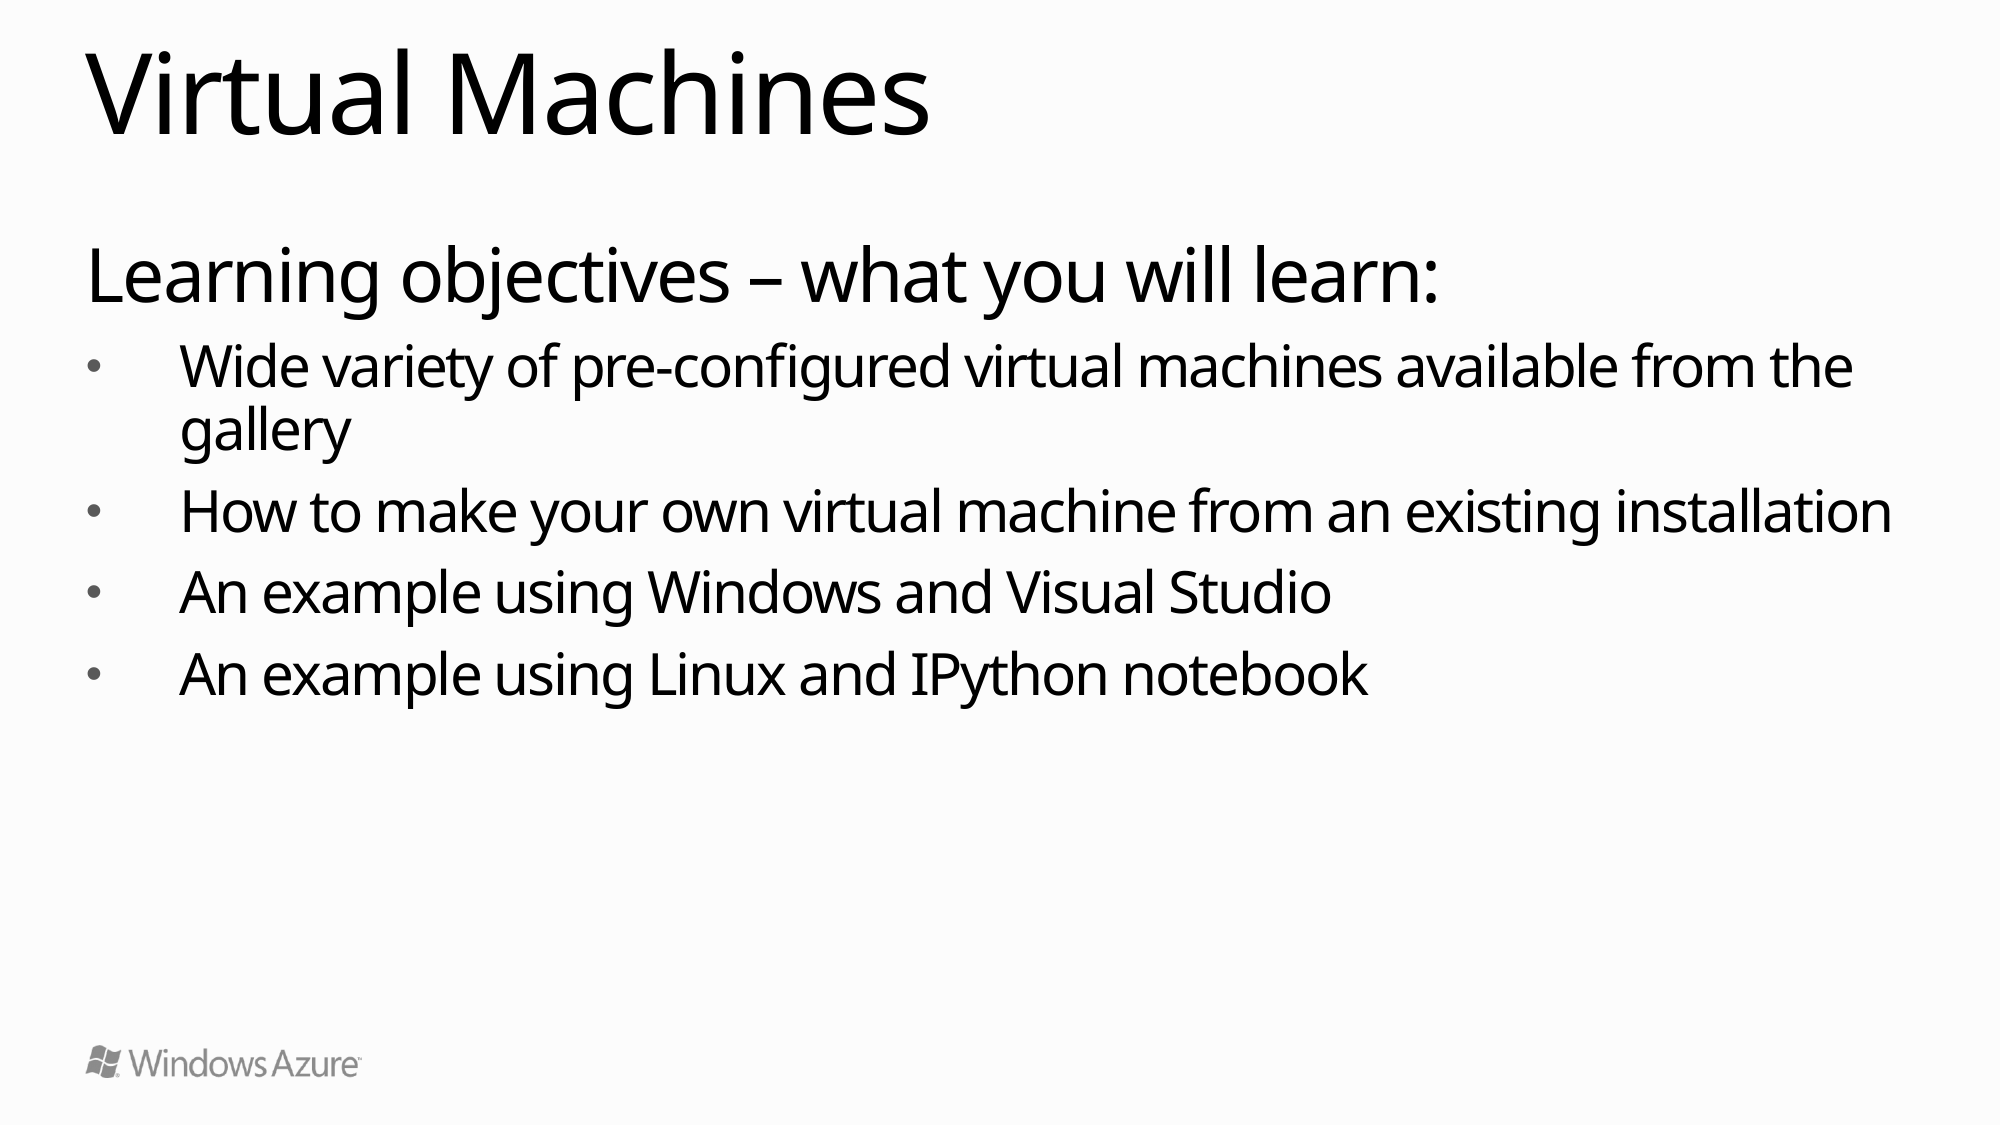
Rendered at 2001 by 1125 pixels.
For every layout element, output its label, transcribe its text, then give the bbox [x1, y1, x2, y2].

title Virtual Machines [85, 37, 1915, 161]
list Learning objectives – what you will learn: Wide variety of pre-configured virtual machines available from the gallery How to make your own virtual machine from an existing installation An example using Windows and Visual Studio An example using Linux and IPython notebook [85, 237, 1915, 650]
